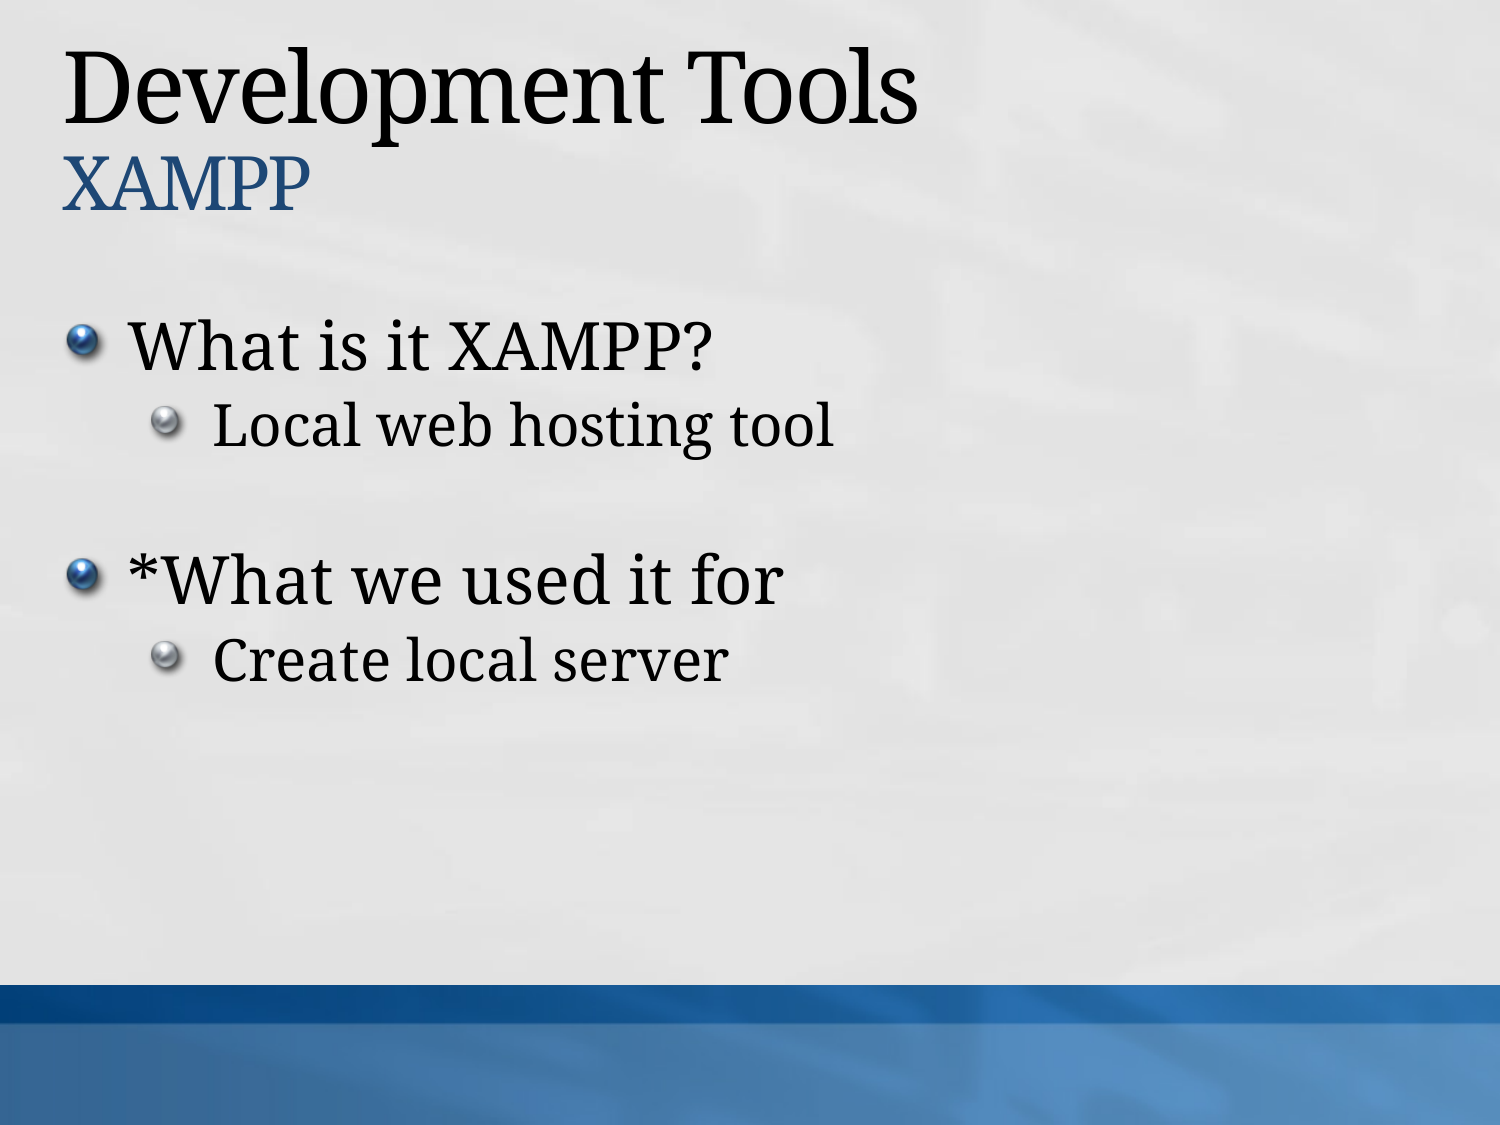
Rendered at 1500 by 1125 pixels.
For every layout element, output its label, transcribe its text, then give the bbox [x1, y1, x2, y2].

title Development Tools XAMPP [62, 37, 1438, 229]
list What is it XAMPP? Local web hosting tool *What we used it for Create local server [62, 312, 1438, 975]
picture [0, 0, 1500, 1125]
